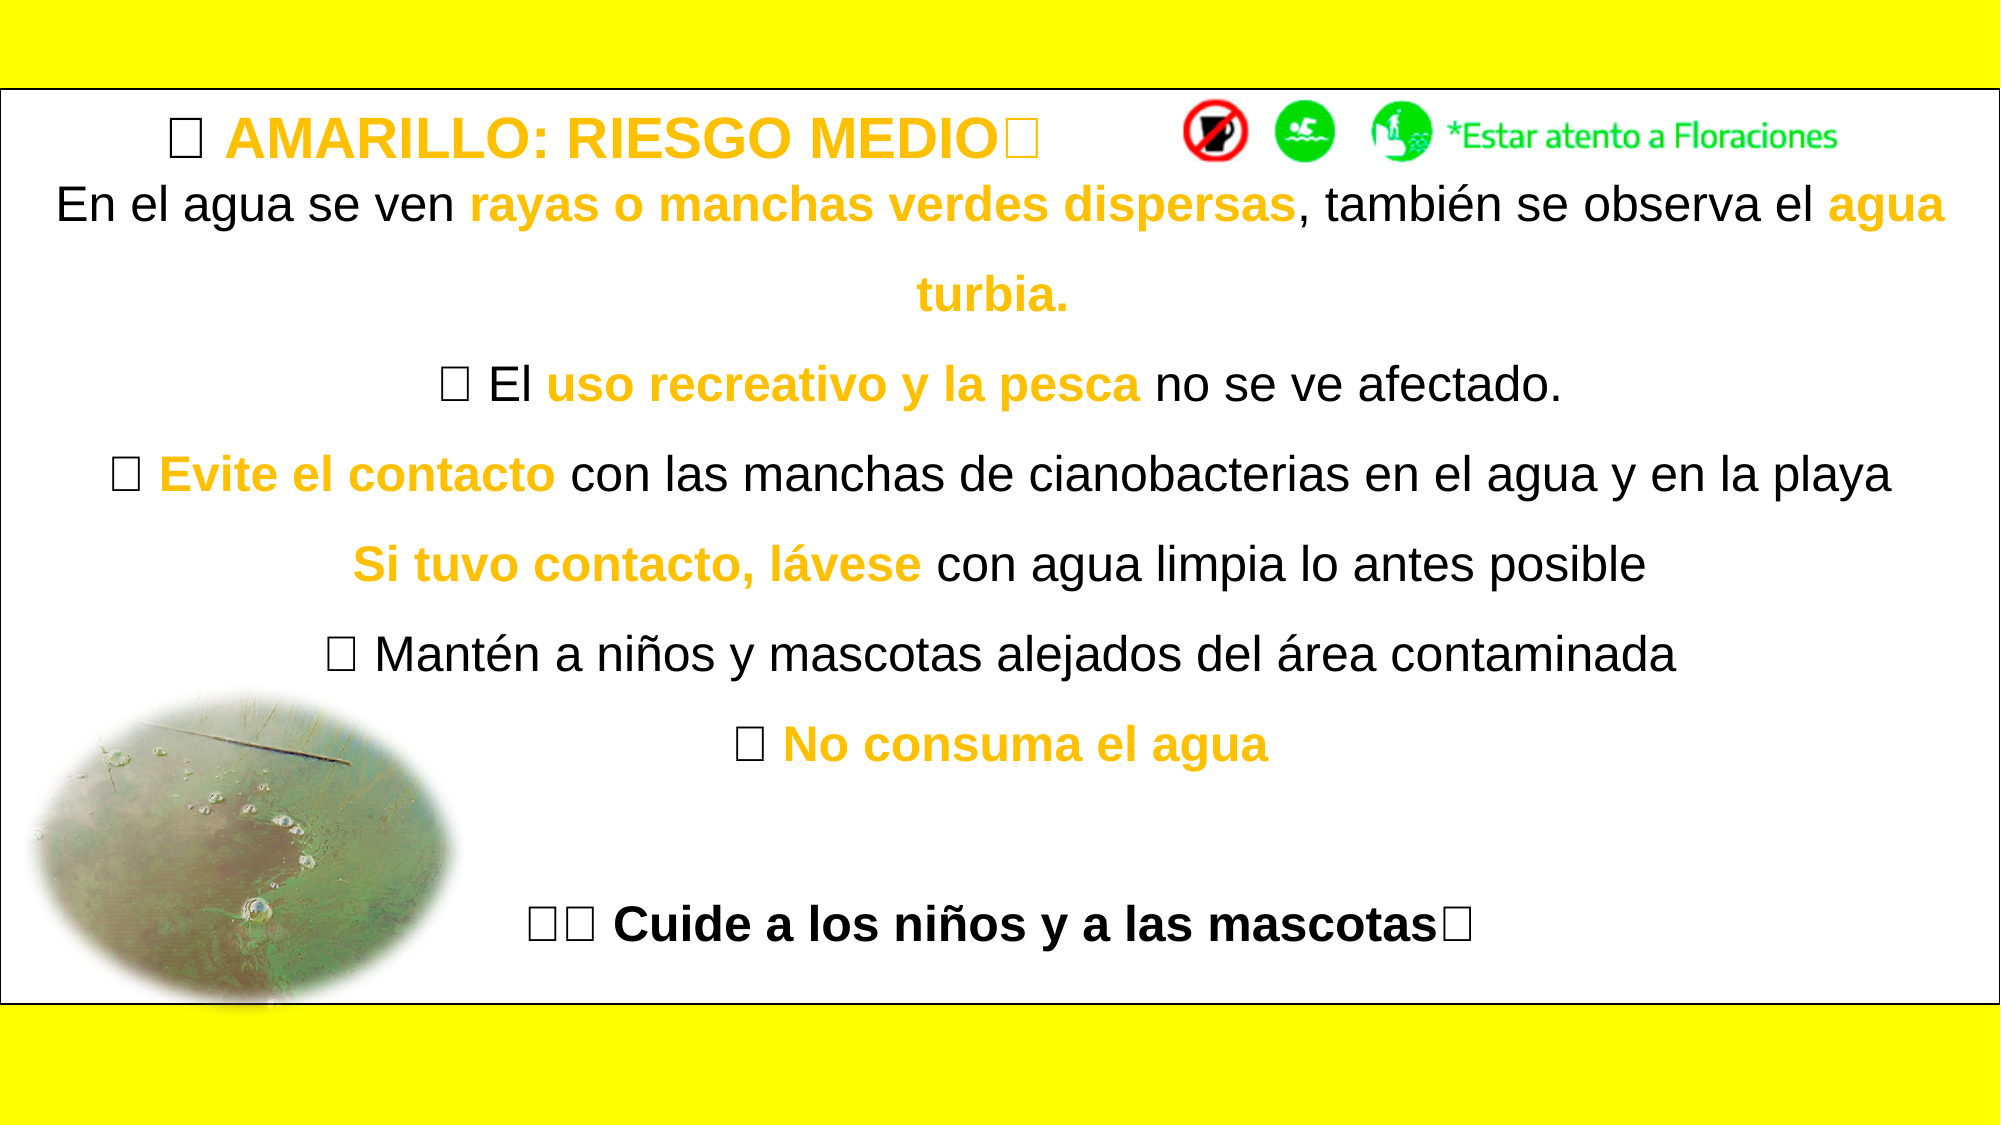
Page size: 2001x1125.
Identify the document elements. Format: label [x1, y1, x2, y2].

text_box [0, 89, 2000, 1036]
